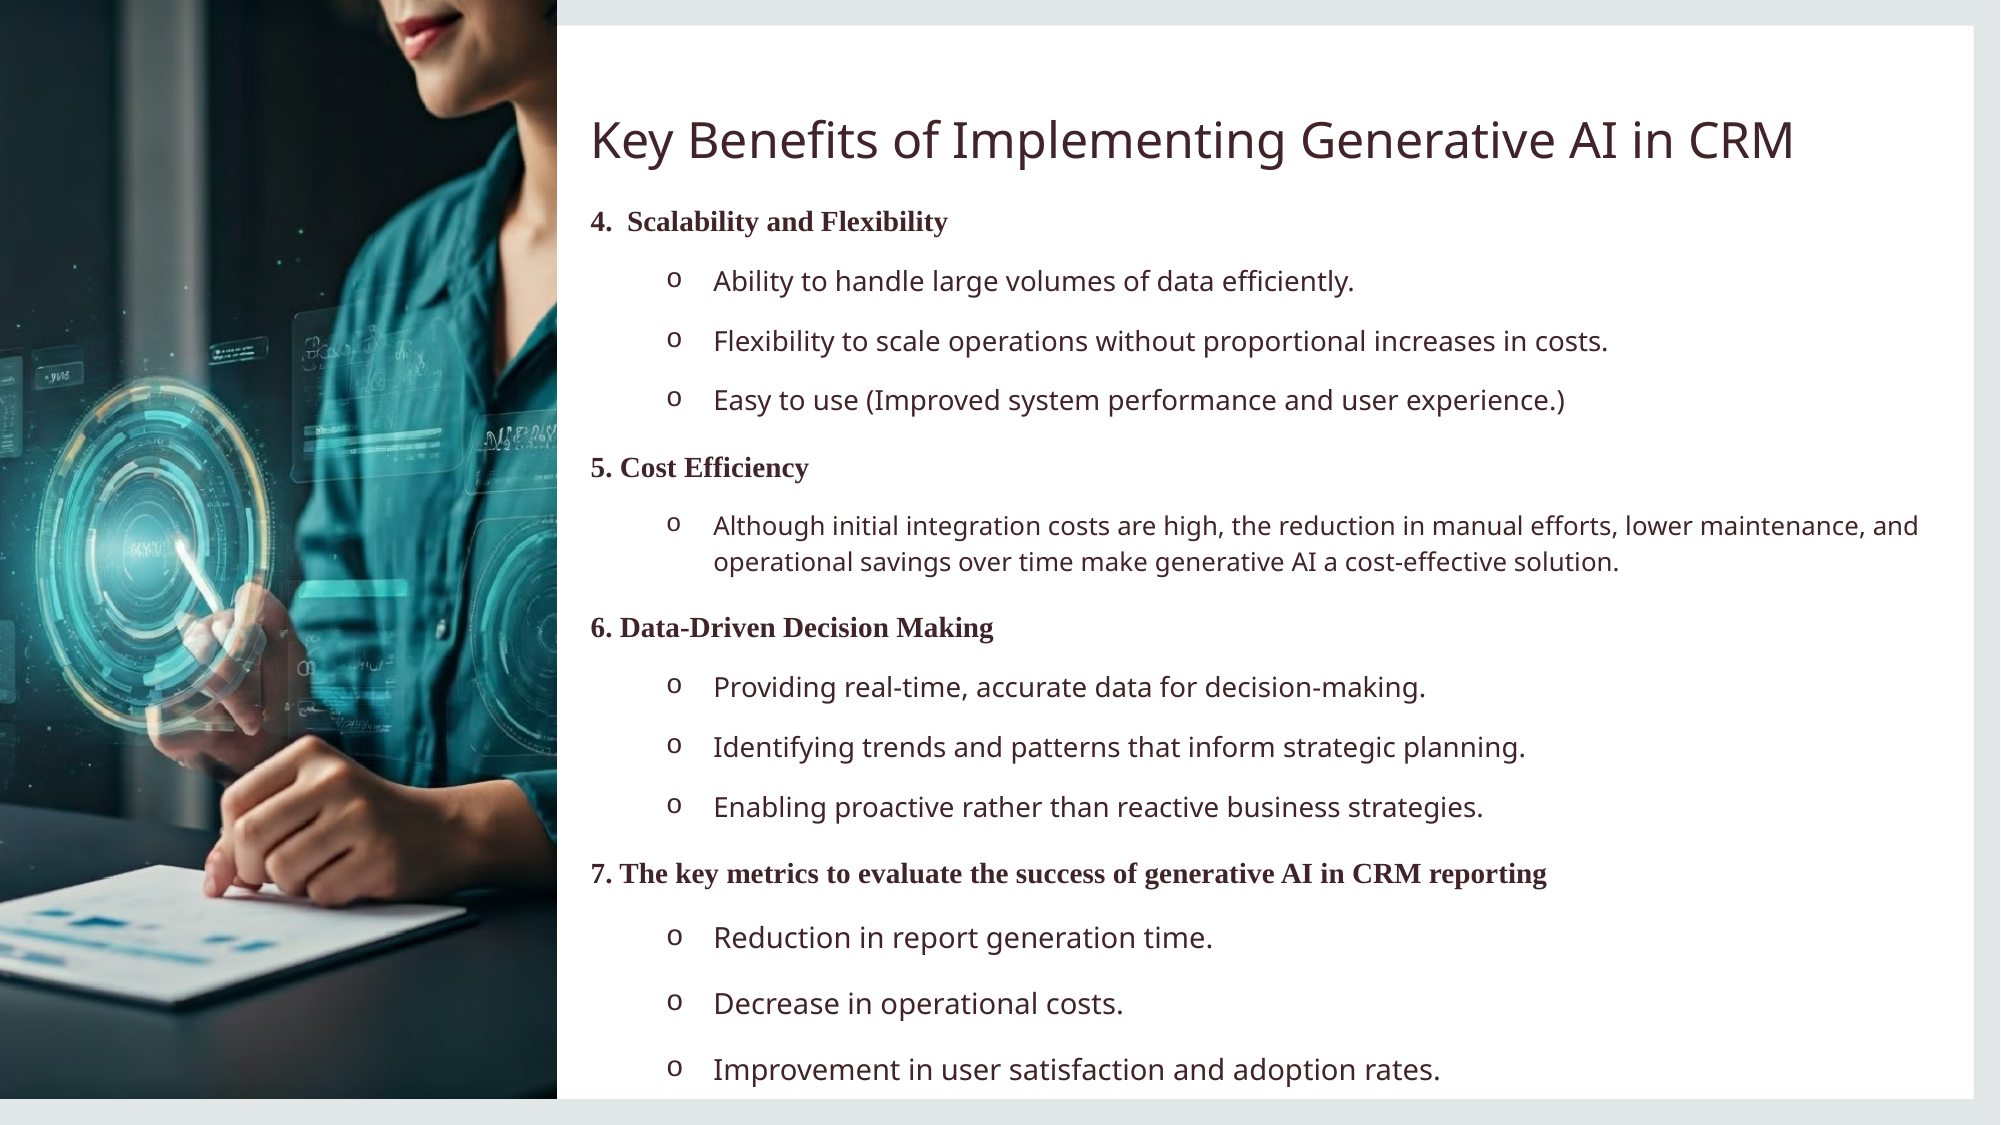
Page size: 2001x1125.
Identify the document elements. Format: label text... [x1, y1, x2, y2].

title Key Benefits of Implementing Generative AI in CRM [575, 61, 1953, 177]
picture [0, 0, 557, 1099]
list 4. Scalability and Flexibility Ability to handle large volumes of data efficiently. Flexibility to scale operations without proportional increases in costs. Easy to use (Improved system performance and user experience.) 5. Cost Efficiency Although initial integration costs are high, the reduction in manual efforts, lower maintenance, and operational savings over time make generative AI a cost-effective solution. 6. Data-Driven Decision Making Providing real-time, accurate data for decision-making. Identifying trends and patterns that inform strategic planning. Enabling proactive rather than reactive business strategies. 7. The key metrics to evaluate the success of generative AI in CRM reporting Reduction in report generation time. Decrease in operational costs. Improvement in user satisfaction and adoption rates. [575, 191, 1953, 1099]
